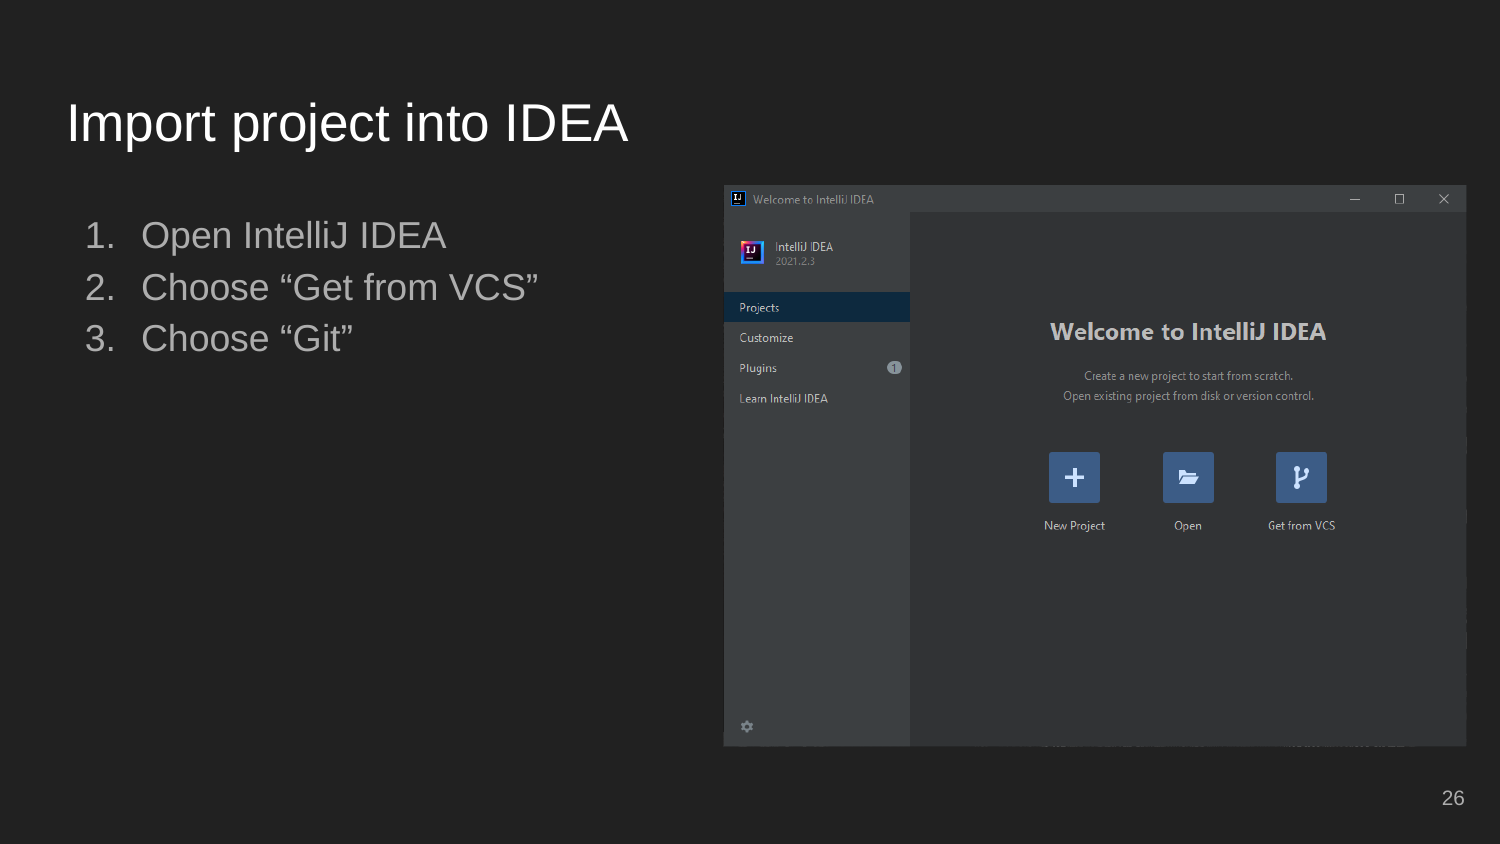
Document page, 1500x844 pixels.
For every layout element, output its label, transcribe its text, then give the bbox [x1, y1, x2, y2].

title Import project into IDEA [51, 72, 1449, 167]
picture [723, 185, 1467, 747]
slide_number ‹#› [1389, 764, 1480, 830]
list Open IntelliJ IDEA Choose “Get from VCS” Choose “Git” [51, 189, 719, 750]
